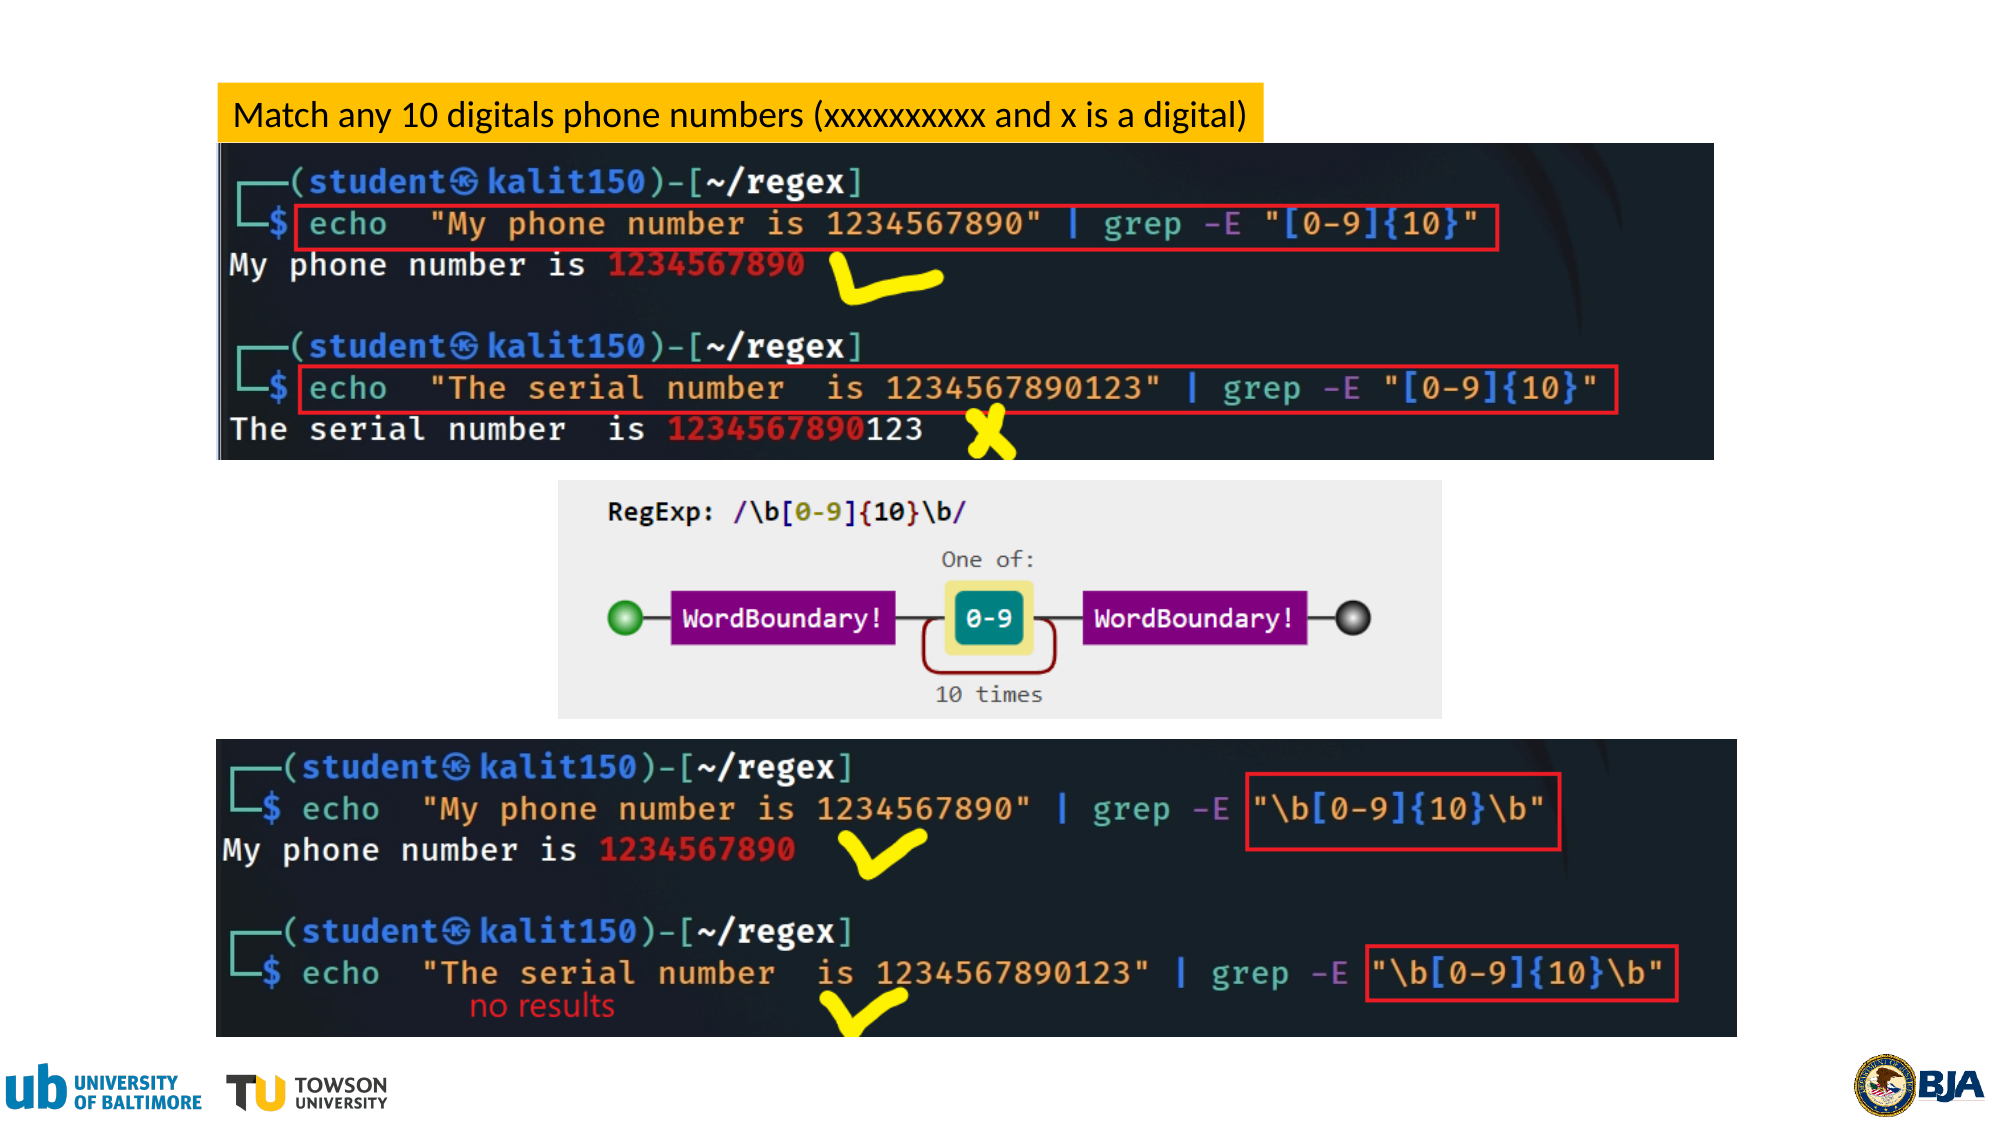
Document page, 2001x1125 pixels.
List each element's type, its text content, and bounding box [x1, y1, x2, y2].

text_box Match any 10 digitals phone numbers (xxxxxxxxxx and x is a digital) [217, 82, 1264, 143]
picture [1854, 1054, 1986, 1117]
picture [558, 480, 1442, 720]
picture [0, 739, 1737, 1125]
picture [216, 143, 1714, 460]
